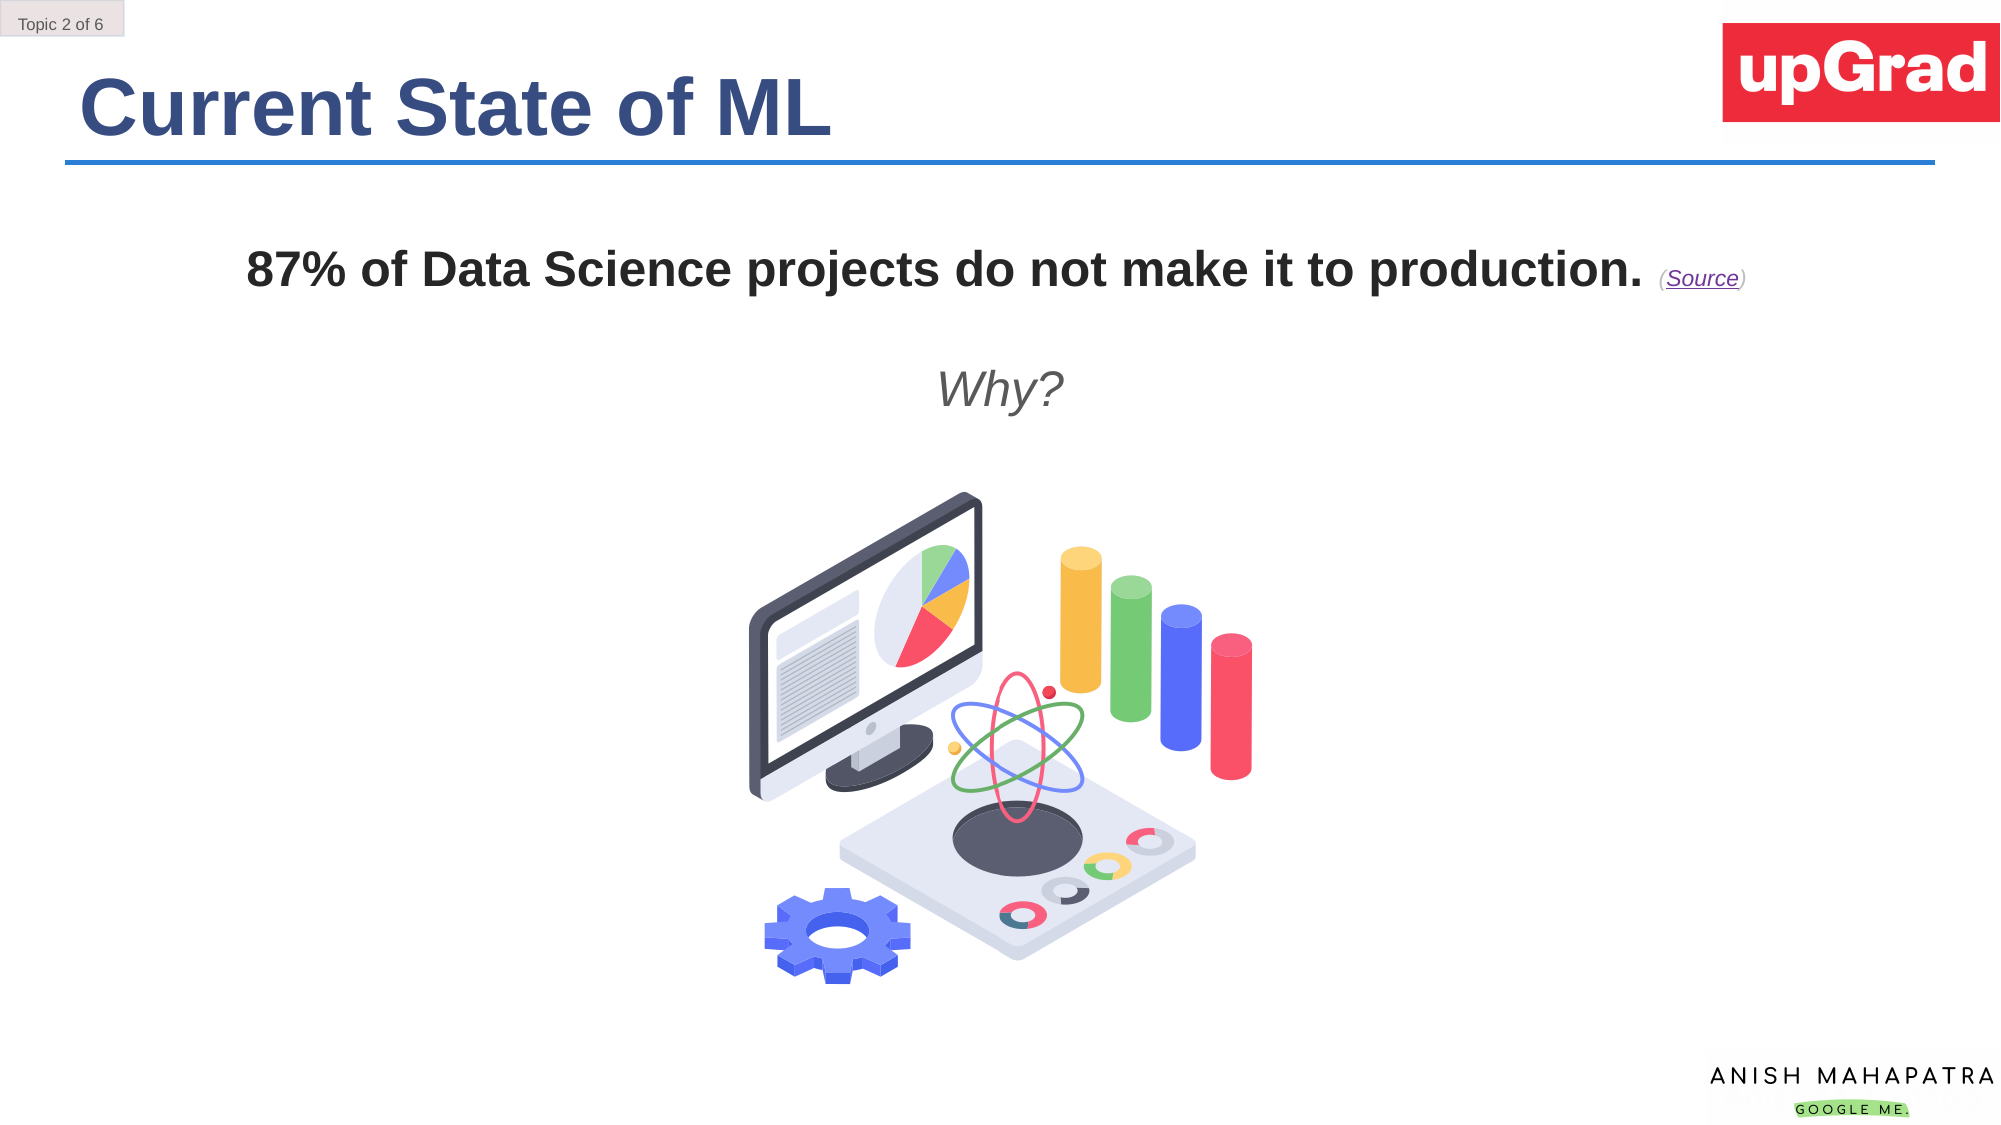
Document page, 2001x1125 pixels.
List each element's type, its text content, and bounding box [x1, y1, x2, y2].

text_box Topic 2 of 6 [3, 0, 124, 42]
picture [1706, 1049, 2000, 1125]
text_box Current State of ML [65, 46, 1029, 159]
picture [1722, 0, 2000, 146]
text_box 87% of Data Science projects do not make it to production. (Source) Why? [113, 236, 1886, 417]
picture [745, 482, 1255, 993]
